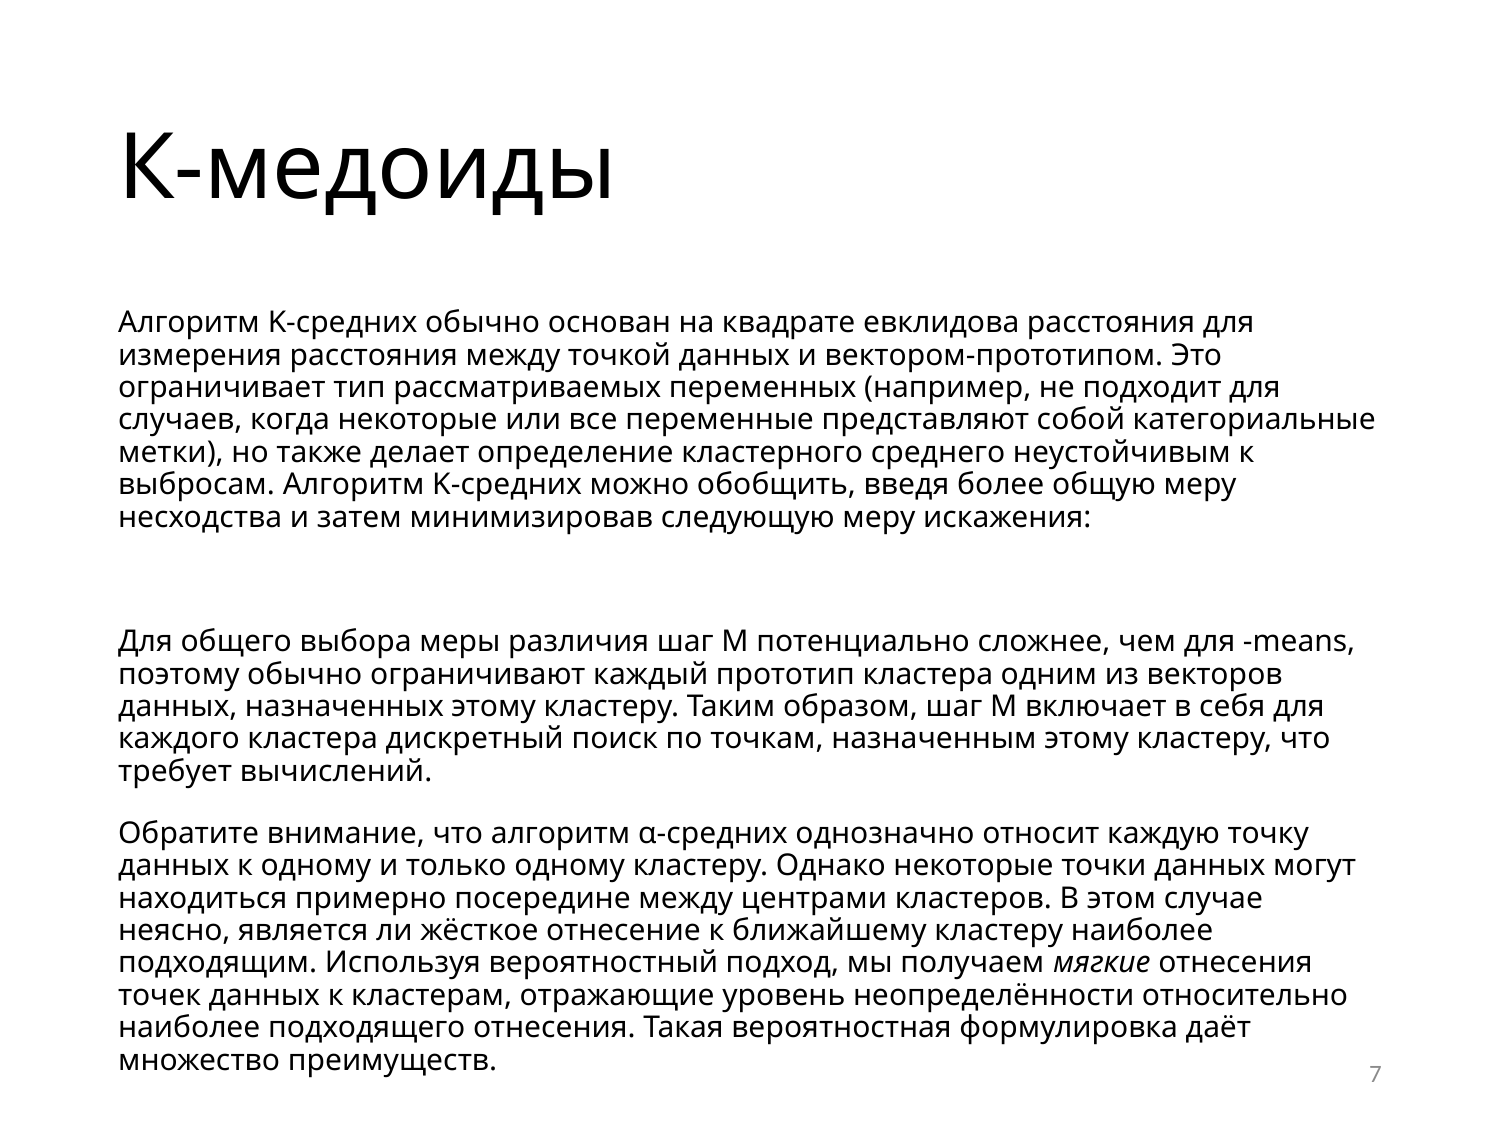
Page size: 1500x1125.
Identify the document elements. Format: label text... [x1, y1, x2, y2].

title К-медоиды [103, 59, 1397, 278]
slide_number 7 [1059, 1042, 1397, 1103]
